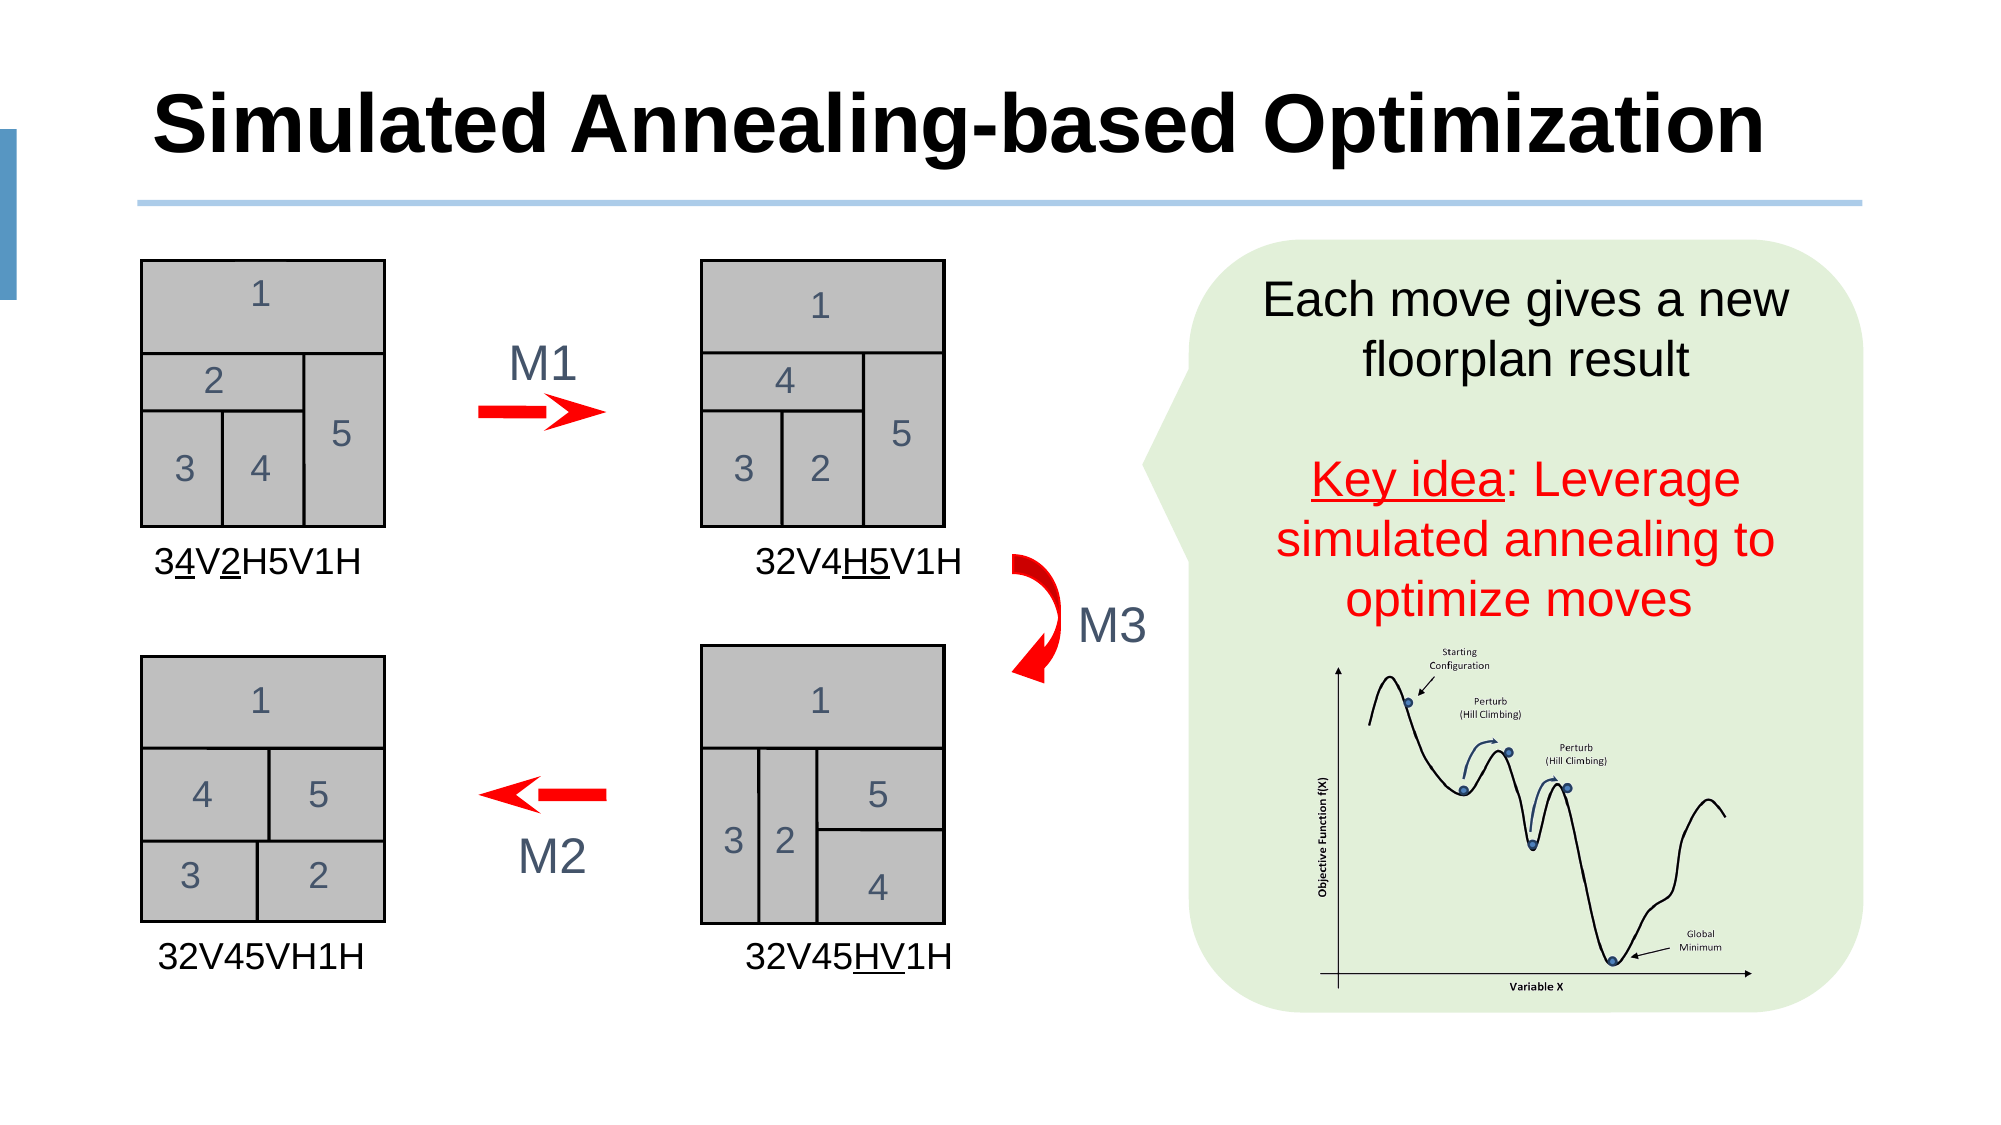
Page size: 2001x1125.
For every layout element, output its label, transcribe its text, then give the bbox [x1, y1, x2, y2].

text_box [141, 260, 385, 353]
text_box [140, 656, 386, 986]
title Simulated Annealing-based Optimization [137, 42, 1863, 208]
text_box [223, 411, 303, 527]
text_box [141, 354, 303, 410]
text_box [585, 405, 607, 419]
text_box 3 [159, 436, 211, 497]
text_box 4 [235, 436, 287, 497]
text_box Each move gives a new floorplan result Key idea: Leverage simulated annealing to optimize moves [1142, 239, 1864, 1013]
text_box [700, 260, 1014, 605]
picture [1314, 645, 1752, 994]
text_box [141, 411, 222, 527]
text_box M1 [493, 323, 593, 399]
text_box [304, 354, 385, 527]
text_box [1013, 555, 1163, 695]
text_box 2 [188, 354, 240, 409]
text_box 5 [316, 401, 368, 462]
text_box 1 [235, 261, 287, 322]
text_box 34V2H5V1H [138, 529, 377, 590]
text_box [478, 794, 607, 892]
text_box 2 [188, 348, 240, 353]
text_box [694, 645, 1004, 1000]
